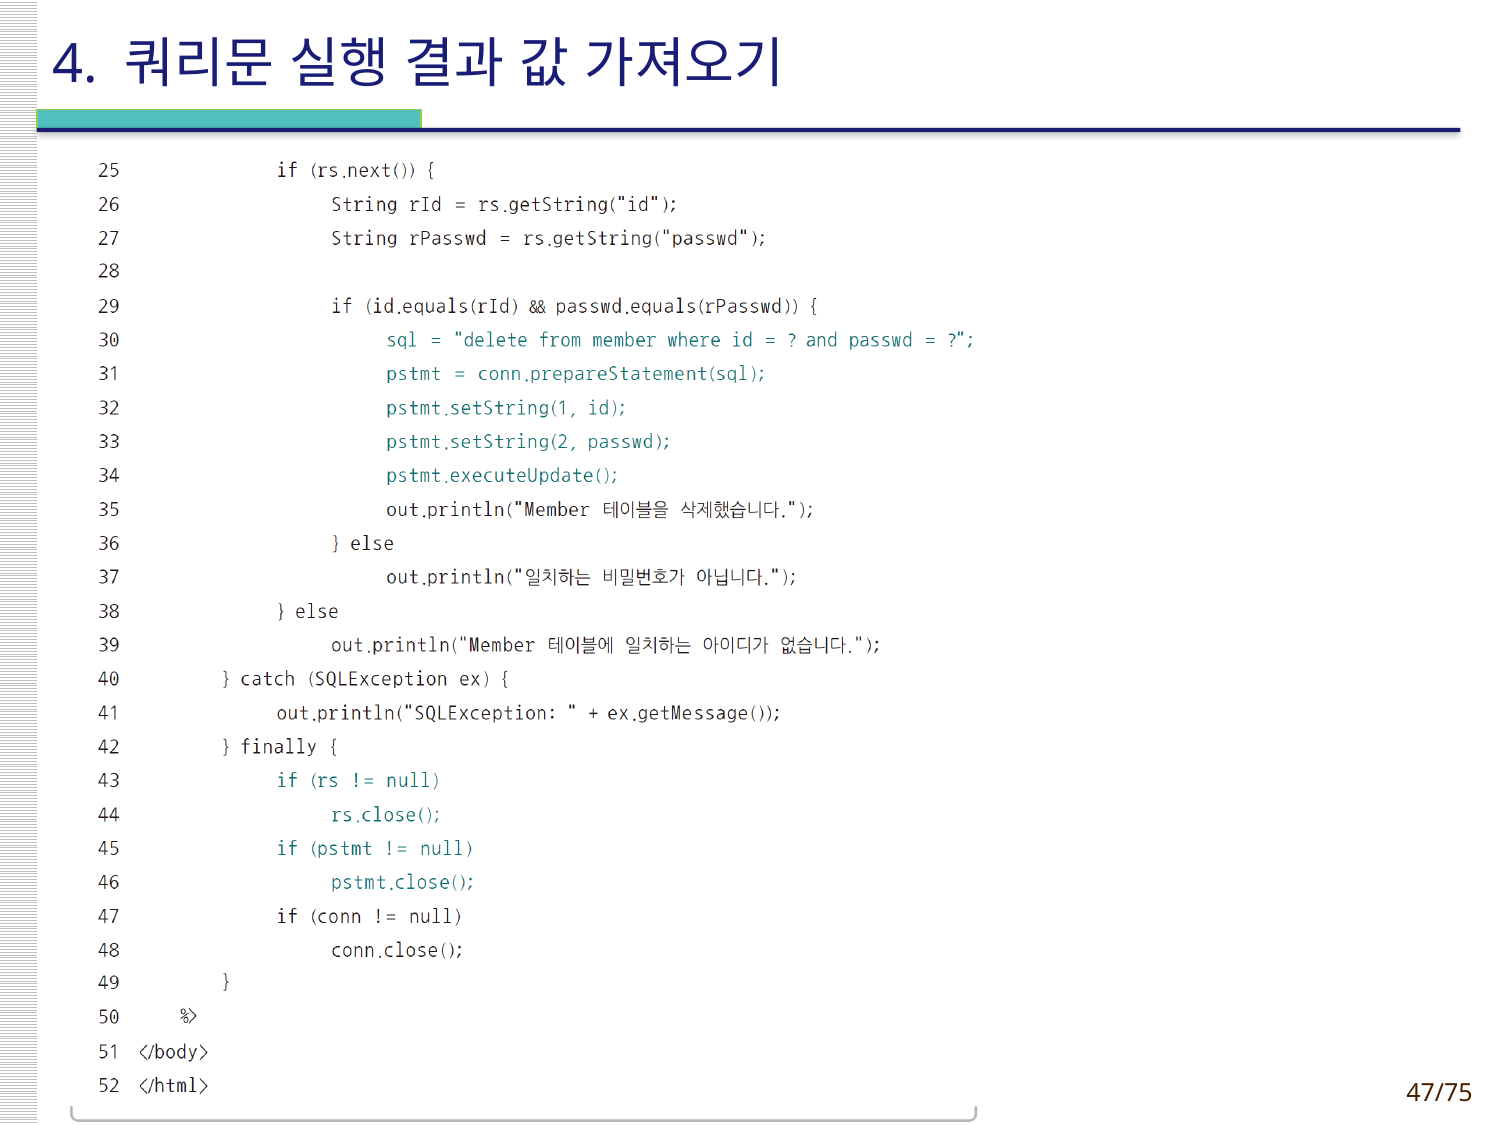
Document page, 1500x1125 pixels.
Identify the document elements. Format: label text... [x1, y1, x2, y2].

title 4. 쿼리문 실행 결과 값 가져오기 [37, 13, 1278, 109]
picture [64, 148, 987, 1125]
